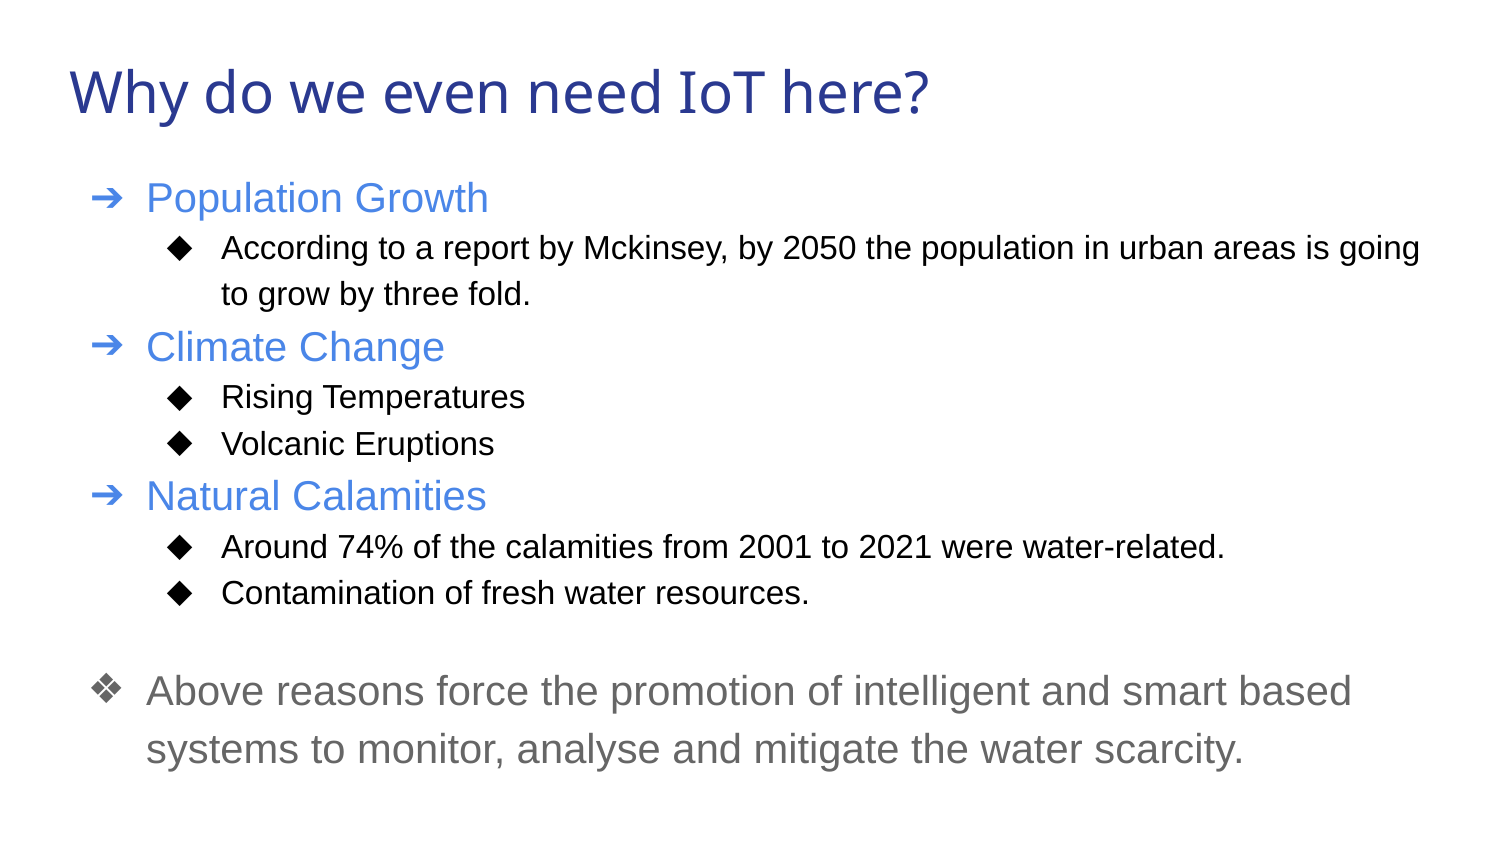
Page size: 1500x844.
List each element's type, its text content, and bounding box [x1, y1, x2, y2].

text_box Population Growth According to a report by Mckinsey, by 2050 the population in urban areas is going to grow by three fold. Climate Change Rising Temperatures Volcanic Eruptions Natural Calamities Around 74% of the calamities from 2001 to 2021 were water-related. Contamination of fresh water resources. Above reasons force the promotion of intelligent and smart based systems to monitor, analyse and mitigate the water scarcity. [56, 147, 1451, 787]
title Why do we even need IoT here? [54, 40, 1453, 140]
